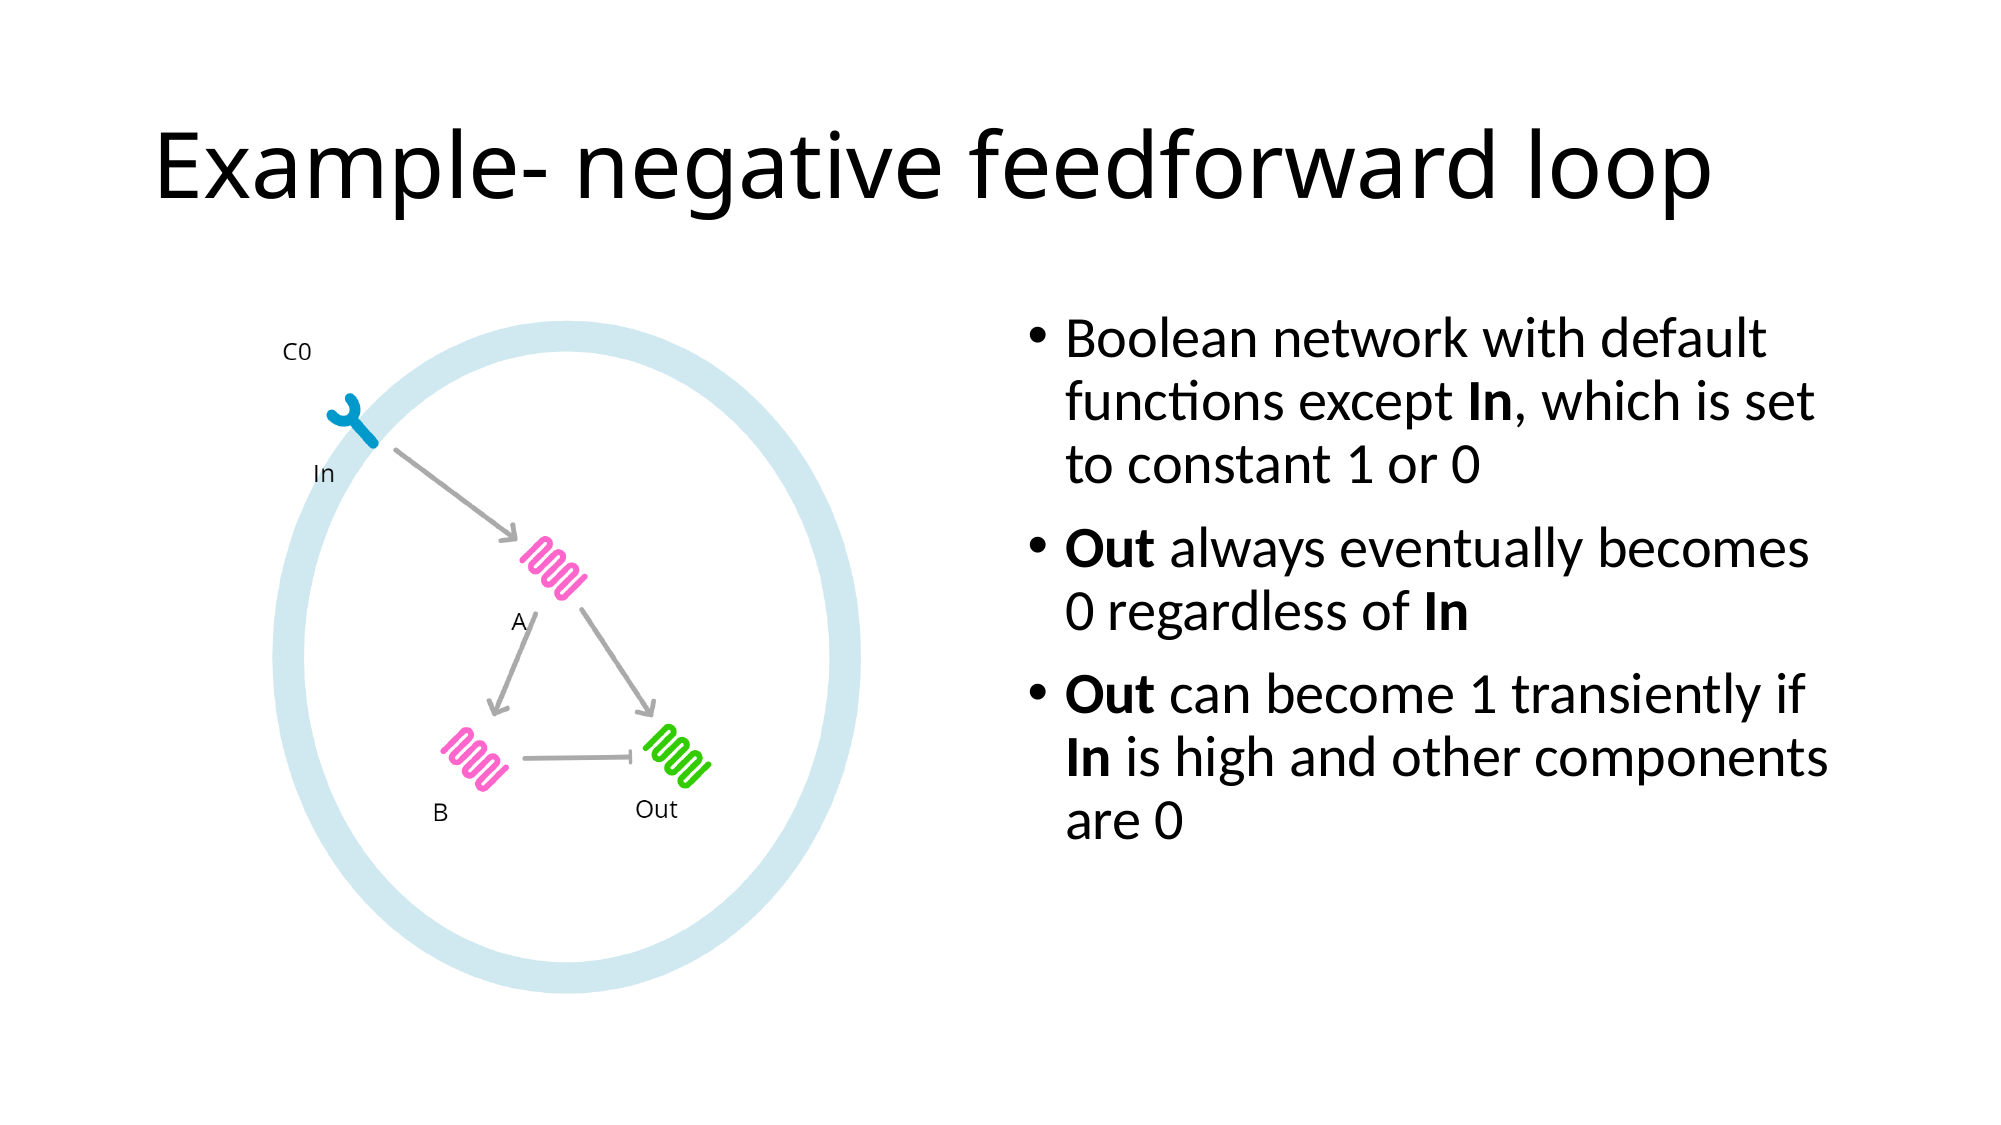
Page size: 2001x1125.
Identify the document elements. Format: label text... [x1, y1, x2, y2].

title Example- negative feedforward loop [137, 59, 1863, 278]
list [255, 299, 870, 1014]
list Boolean network with default functions except In, which is set to constant 1 or 0 Out always eventually becomes 0 regardless of In Out can become 1 transiently if In is high and other components are 0 [1012, 299, 1863, 1014]
